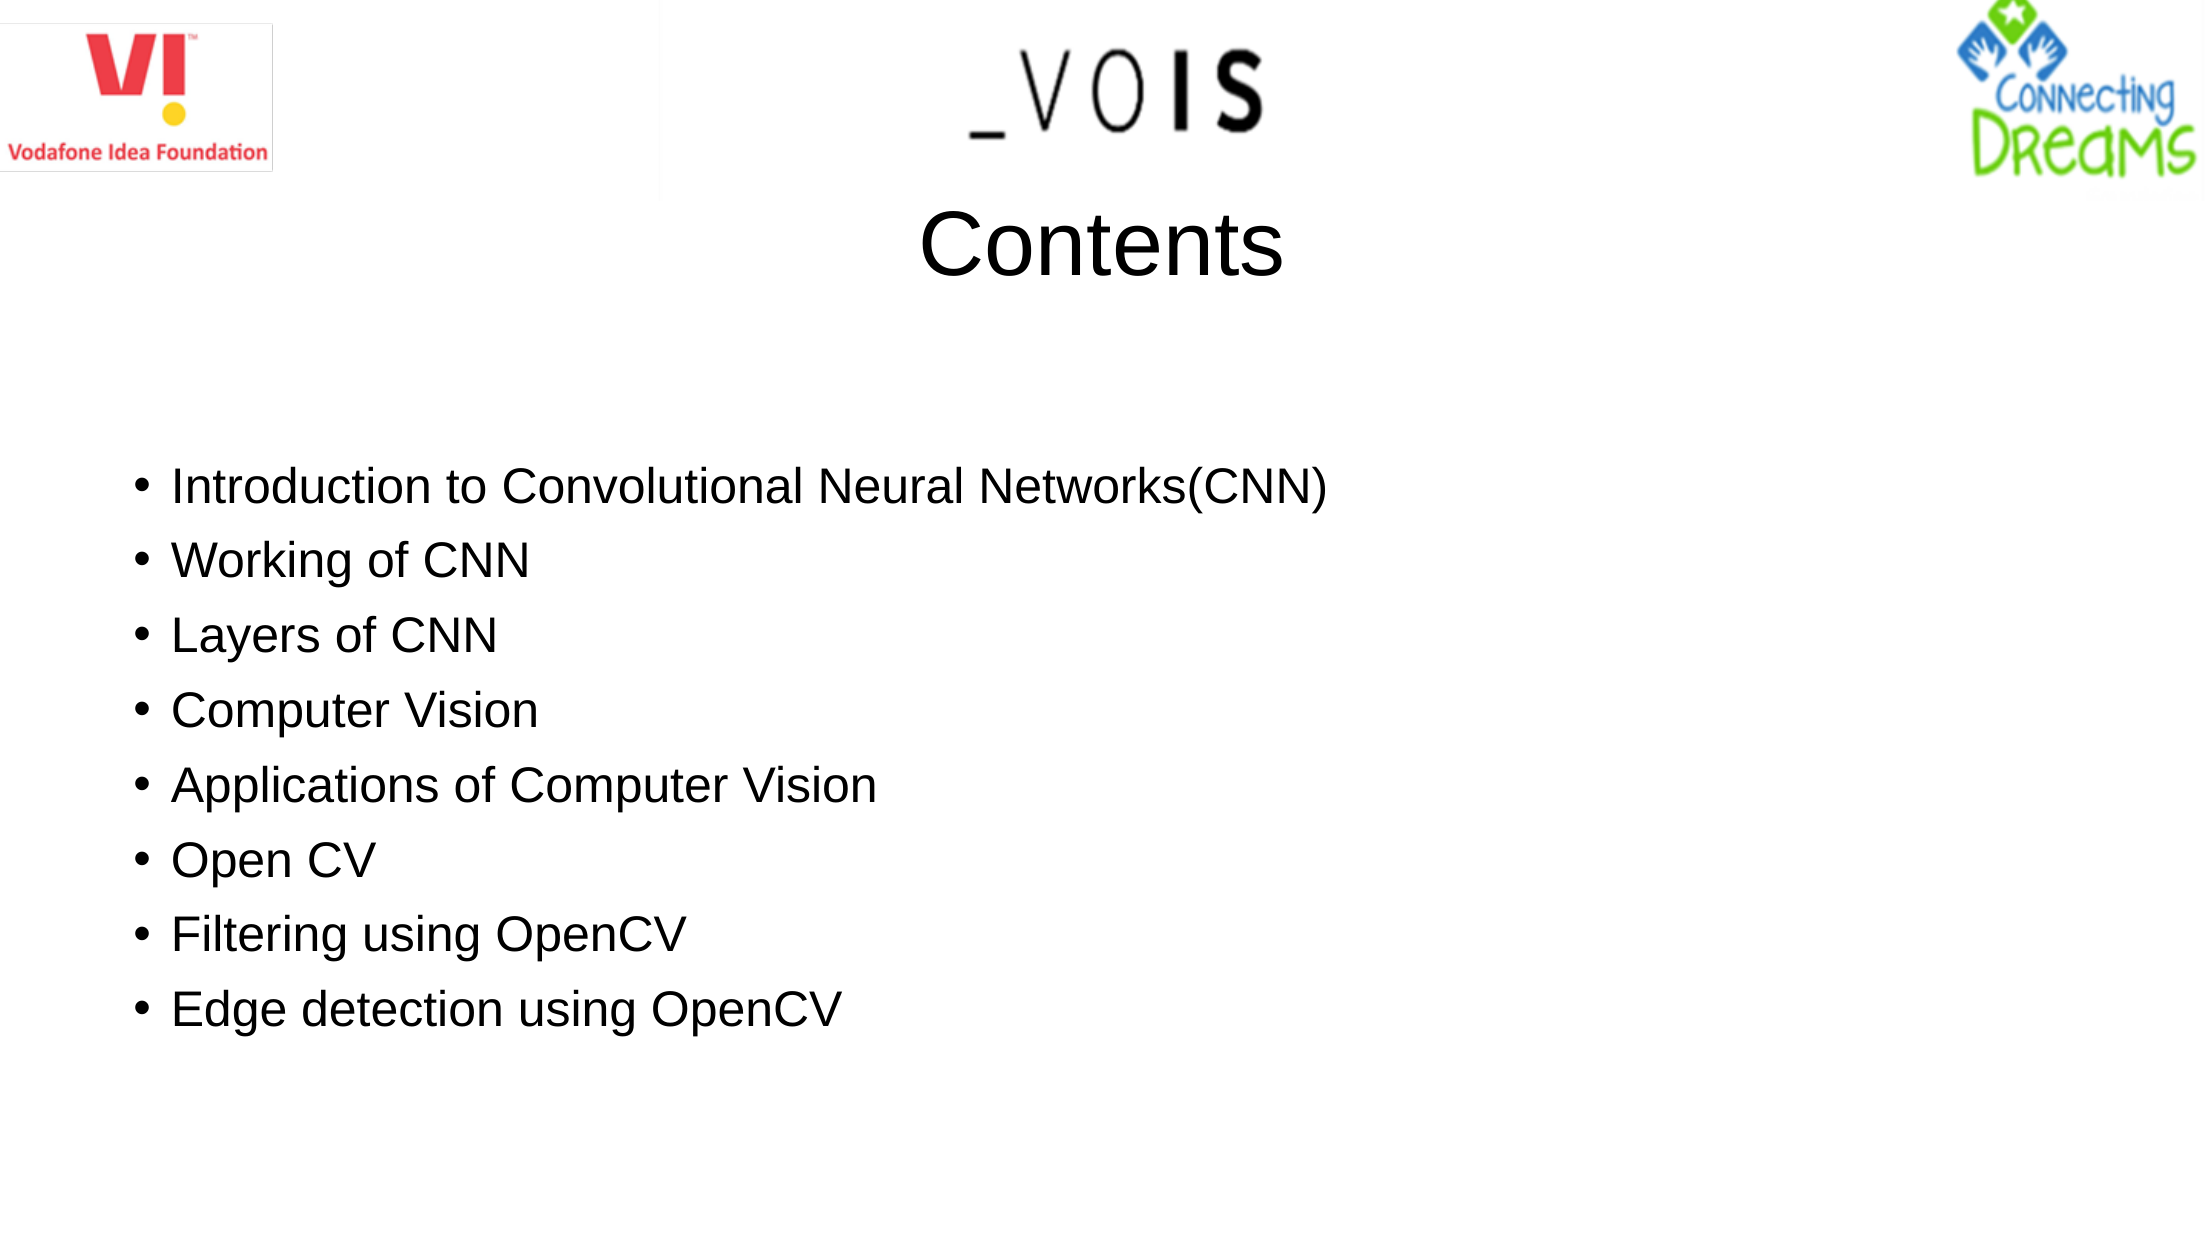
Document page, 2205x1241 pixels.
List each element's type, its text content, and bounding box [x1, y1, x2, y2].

picture [0, 0, 2205, 201]
title Contents [110, 141, 2095, 349]
list Introduction to Convolutional Neural Networks(CNN) Working of CNN Layers of CNN Computer Vision Applications of Computer Vision Open CV Filtering using OpenCV Edge detection using OpenCV [133, 459, 2118, 1138]
